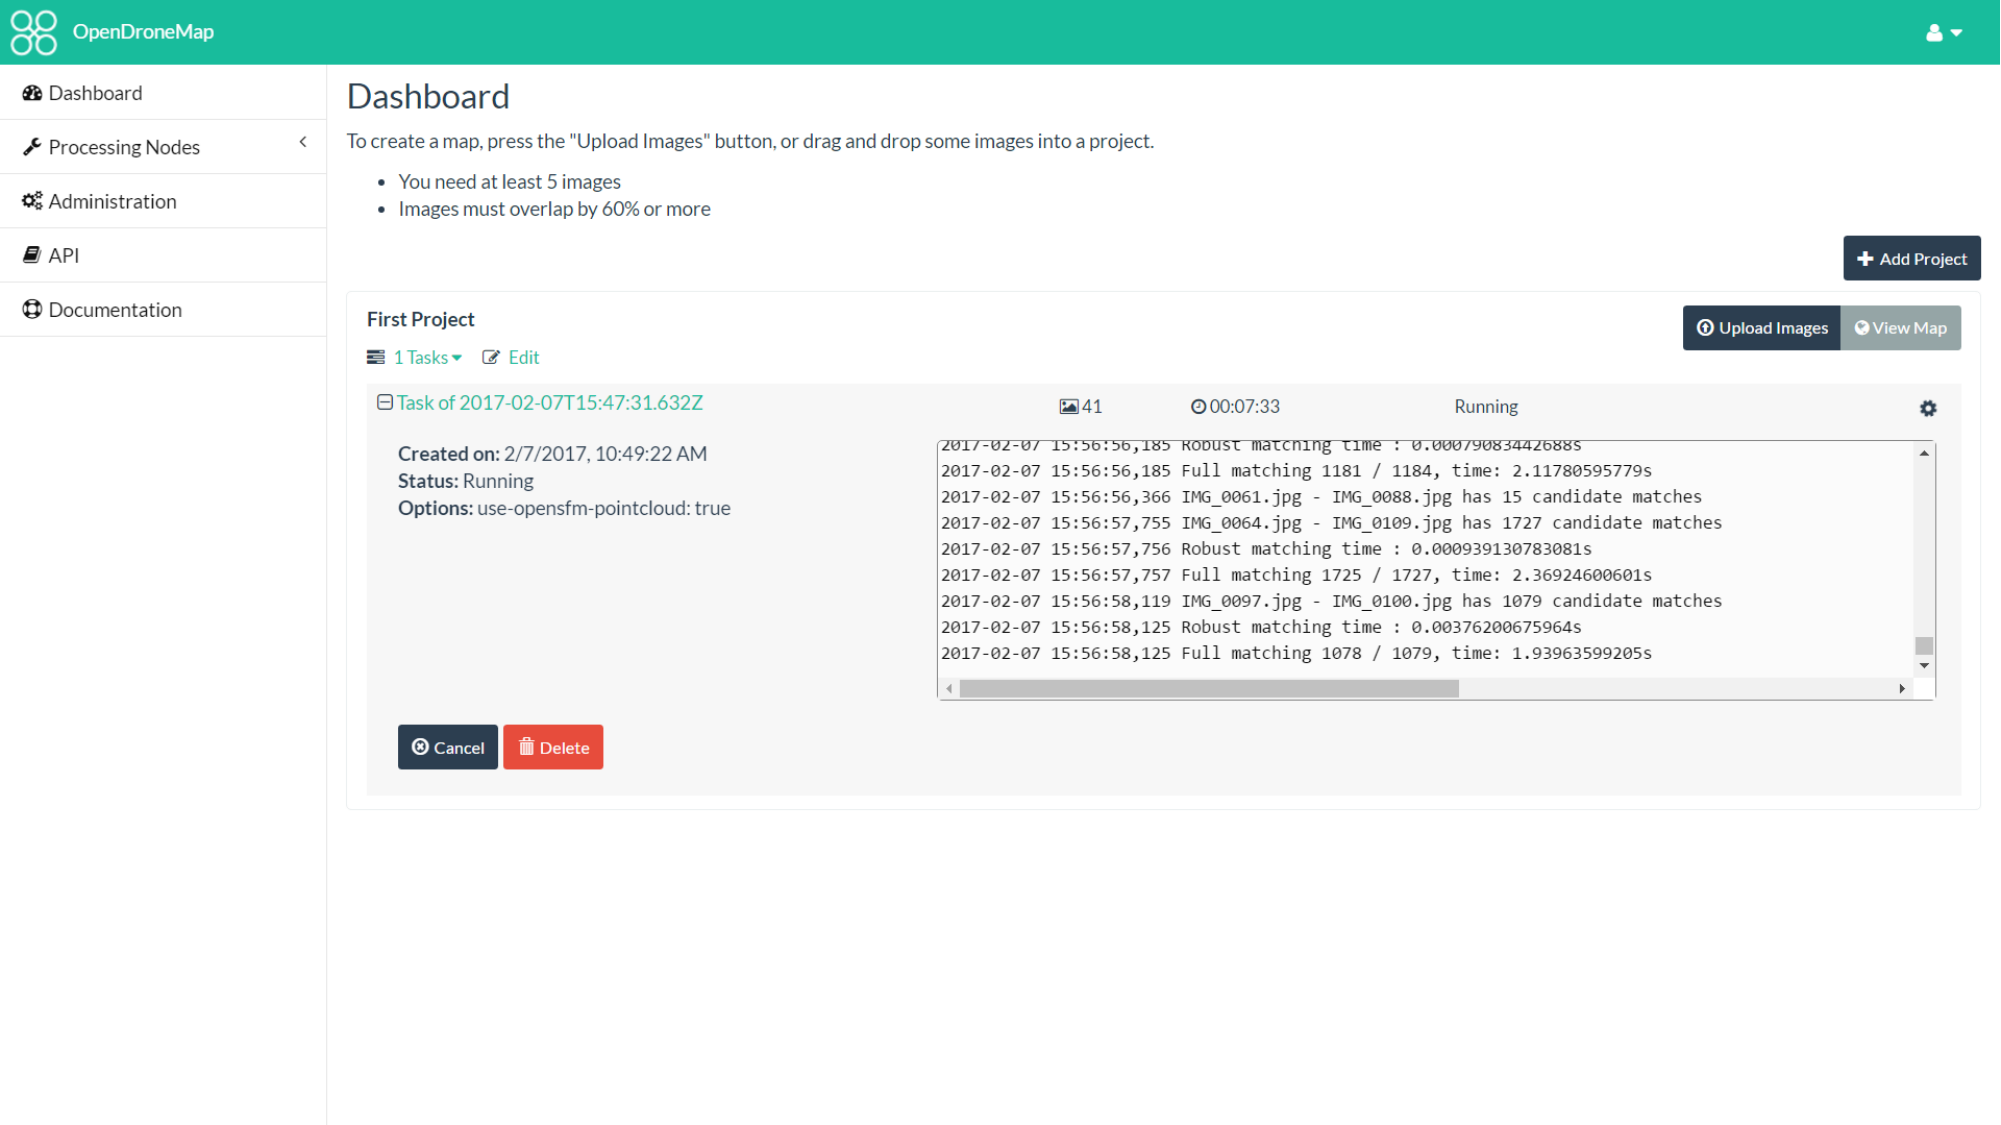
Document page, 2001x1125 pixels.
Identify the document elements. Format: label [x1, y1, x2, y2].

list [0, 0, 2000, 1125]
